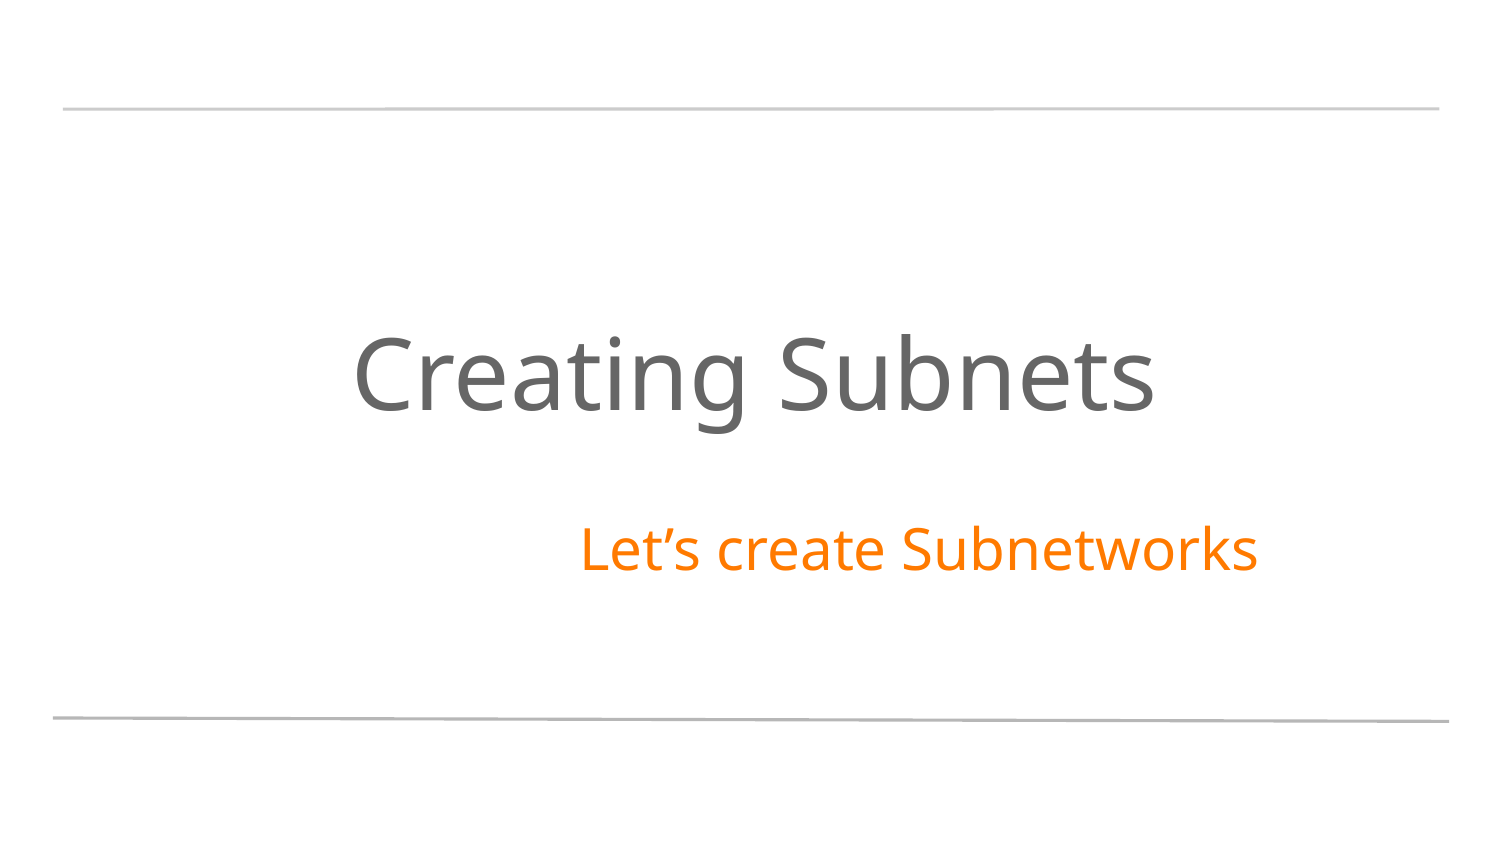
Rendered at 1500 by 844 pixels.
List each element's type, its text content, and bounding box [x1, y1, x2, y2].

title Creating Subnets [96, 258, 1413, 446]
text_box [52, 717, 1450, 722]
subtitle Let’s create Subnetworks [0, 497, 1398, 627]
